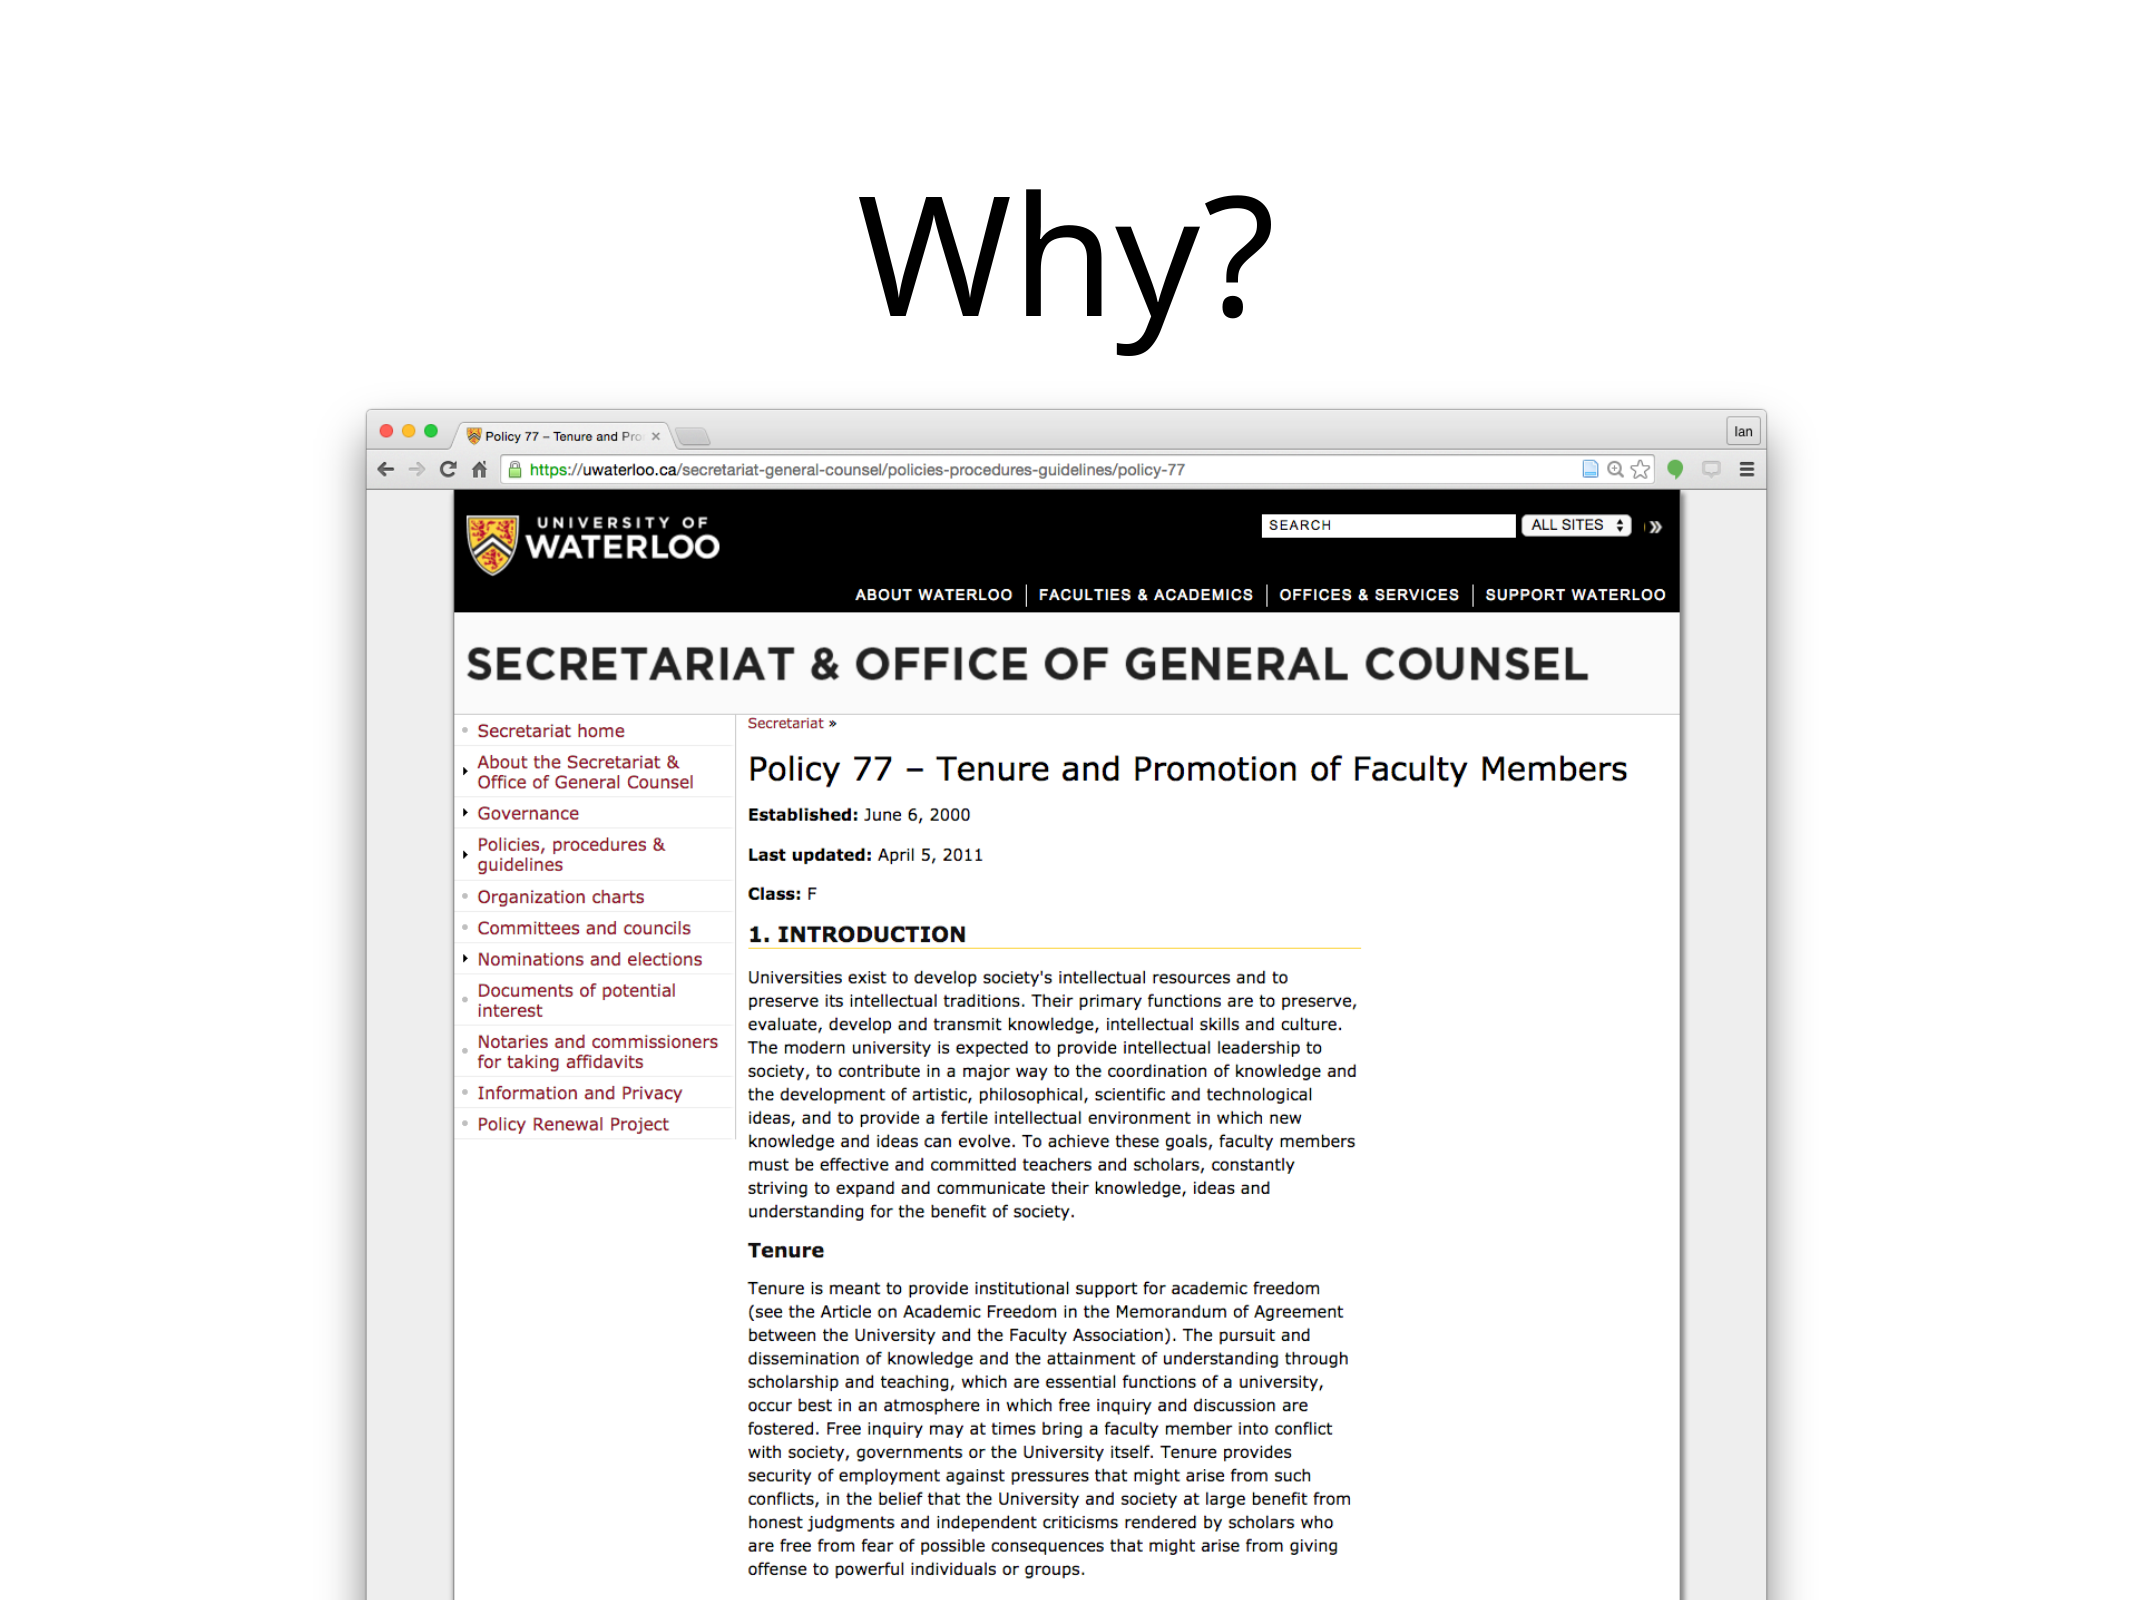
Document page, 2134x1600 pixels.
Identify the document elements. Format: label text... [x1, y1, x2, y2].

picture [304, 374, 1830, 1600]
title Why? [155, 72, 1978, 428]
